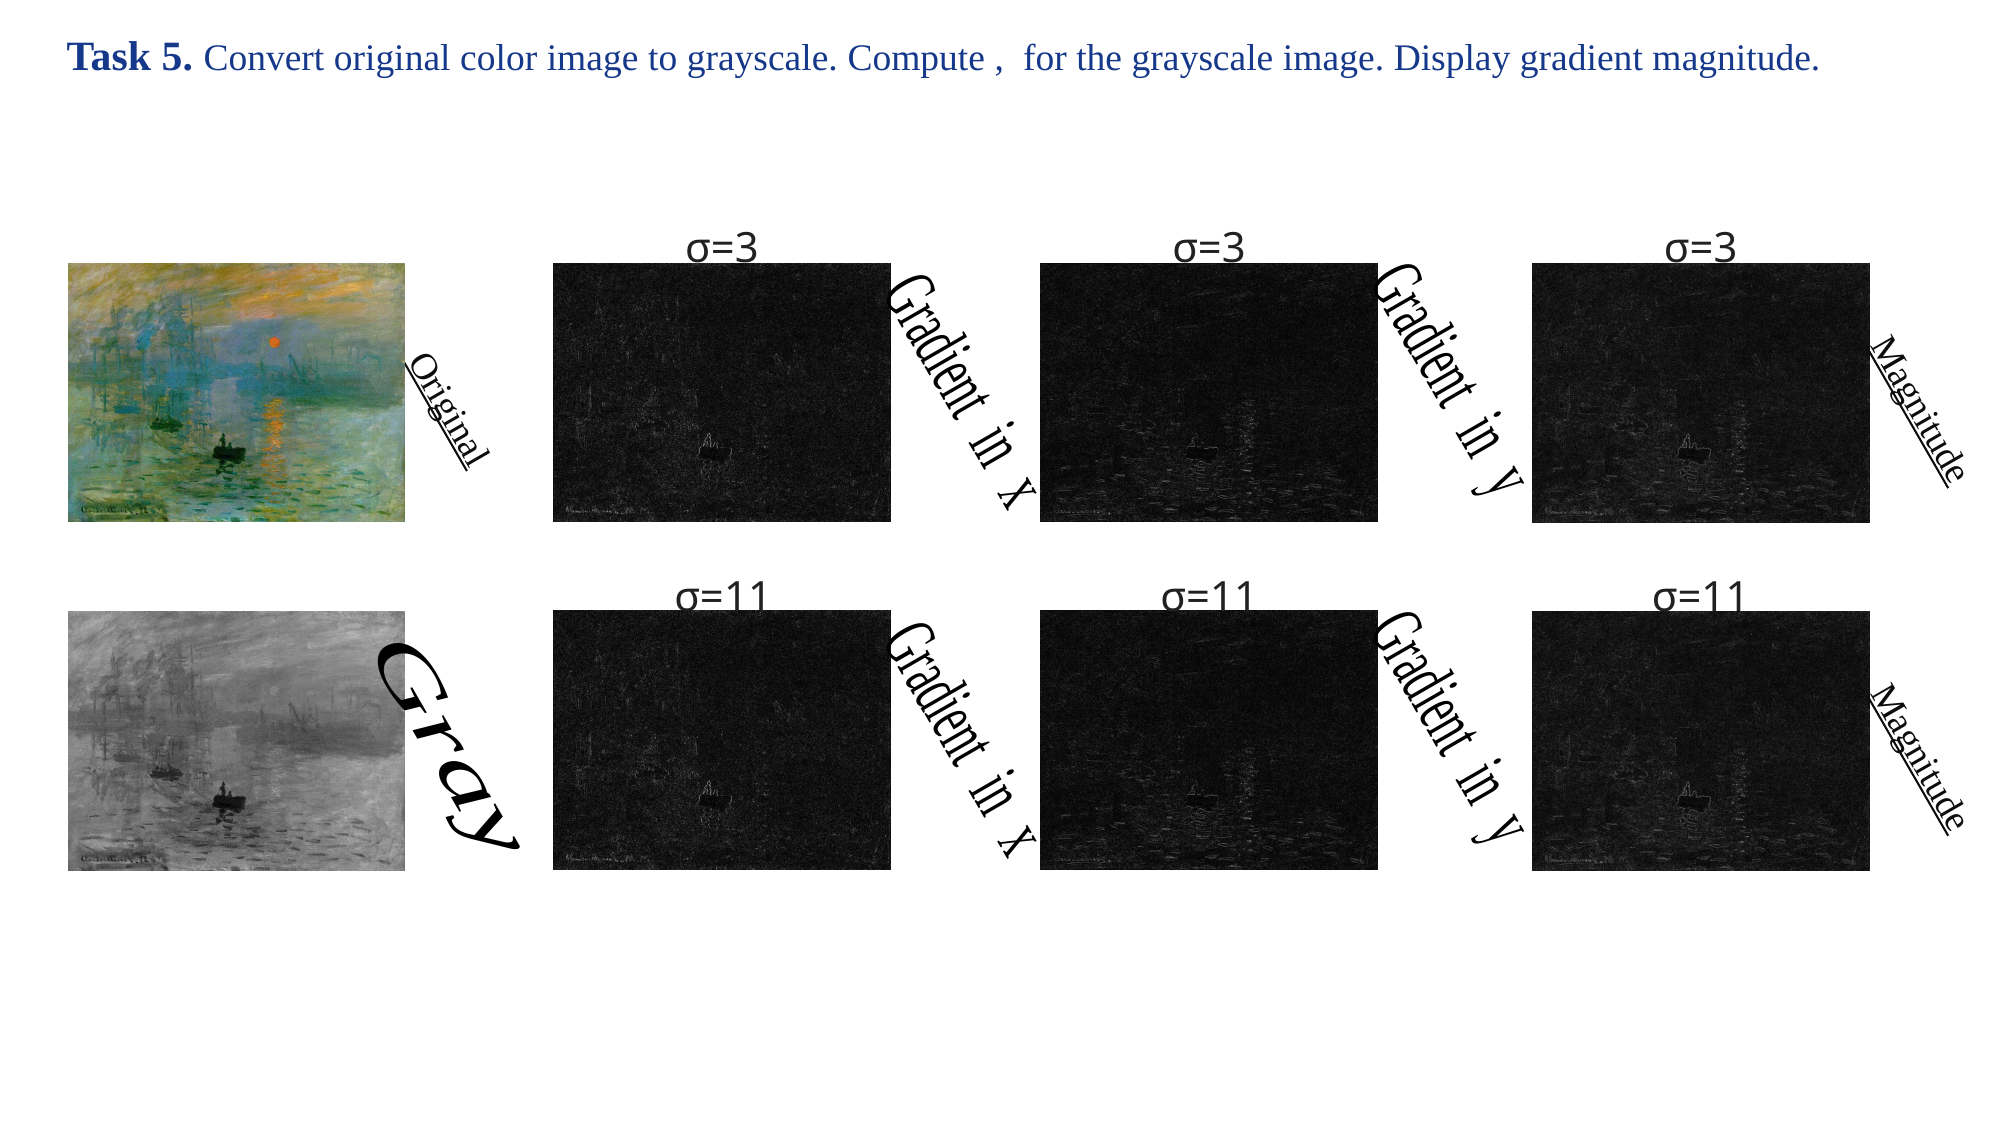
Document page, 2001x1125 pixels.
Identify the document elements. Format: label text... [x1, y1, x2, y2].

picture [1532, 611, 1870, 871]
text_box σ=3 [1593, 188, 1809, 264]
picture [67, 611, 405, 871]
text_box Original [405, 270, 553, 534]
picture [1532, 263, 1870, 523]
text_box σ=11 [1101, 537, 1318, 610]
picture [553, 610, 891, 870]
picture [1040, 610, 1378, 870]
text_box Magnitude [1870, 271, 2000, 535]
text_box σ=11 [615, 537, 832, 610]
picture [67, 263, 405, 522]
text_box σ=3 [614, 188, 830, 263]
text_box σ=3 [1101, 188, 1317, 263]
picture [553, 263, 891, 522]
text_box Magnitude [1870, 619, 2000, 882]
picture [1040, 263, 1378, 522]
text_box σ=11 [1592, 537, 1809, 611]
